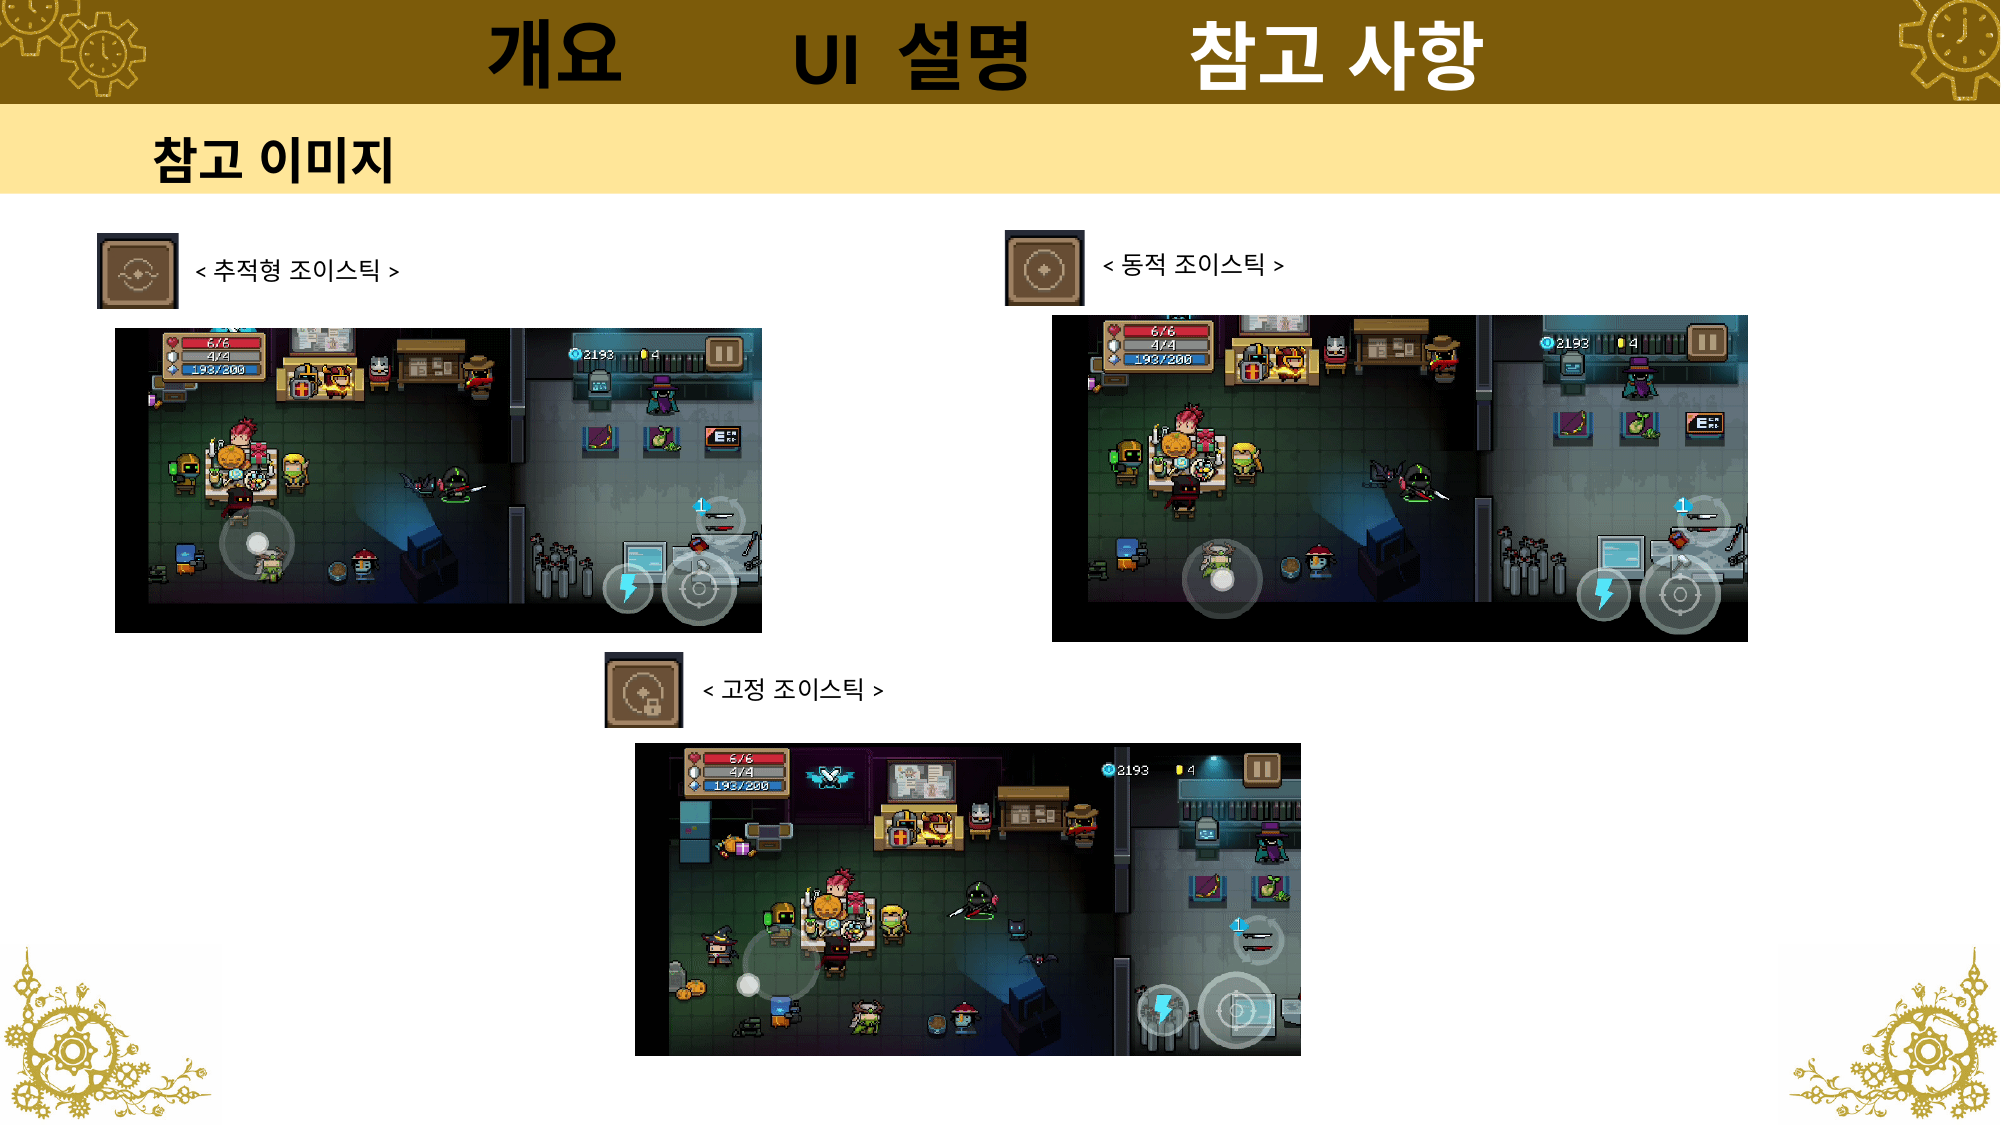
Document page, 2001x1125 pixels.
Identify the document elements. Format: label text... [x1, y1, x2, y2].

picture [97, 233, 179, 309]
text_box <동적 조이스틱> [1088, 241, 1300, 287]
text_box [416, 0, 1541, 109]
picture [604, 652, 684, 728]
picture [1052, 315, 1748, 642]
picture [115, 328, 762, 633]
picture [0, 944, 222, 1125]
picture [1004, 229, 1085, 306]
text_box <고정 조이스틱> [687, 667, 900, 713]
title 참고 이미지 [137, 105, 1863, 184]
text_box <추적형 조이스틱> [180, 248, 415, 293]
picture [634, 743, 1301, 1056]
picture [1778, 944, 2000, 1125]
